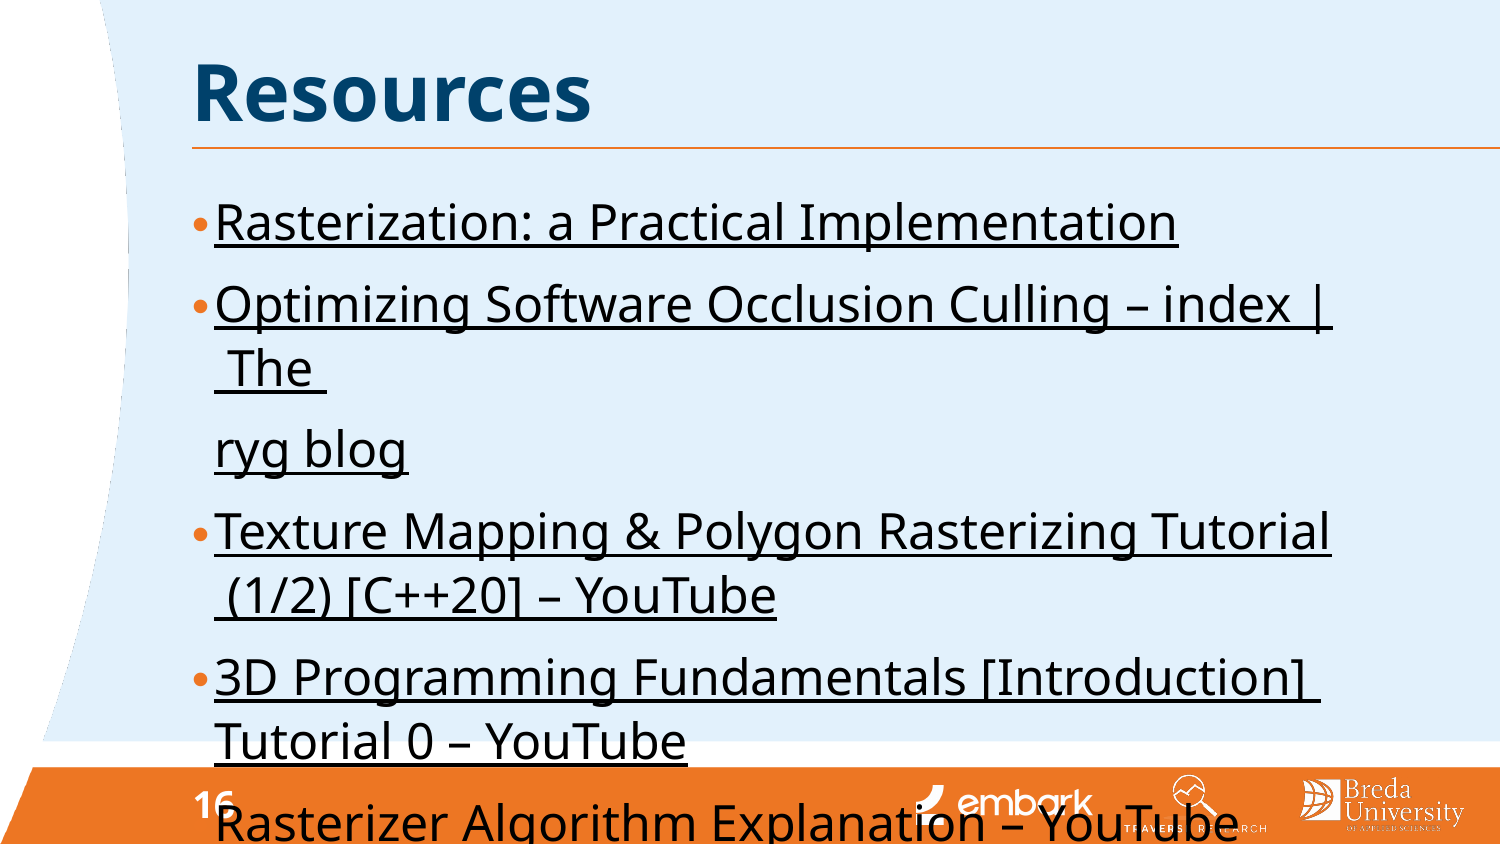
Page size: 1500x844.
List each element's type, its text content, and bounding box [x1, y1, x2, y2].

list Rasterization: a Practical Implementation Optimizing Software Occlusion Culling – index | The ryg blog Texture Mapping & Polygon Rasterizing Tutorial (1/2) [C++20] – YouTube 3D Programming Fundamentals [Introduction] Tutorial 0 – YouTube Rasterizer Algorithm Explanation – YouTube [191, 176, 1341, 741]
picture [0, 0, 1500, 844]
title Resources [191, 3, 1341, 138]
slide_number 16 [177, 773, 351, 819]
